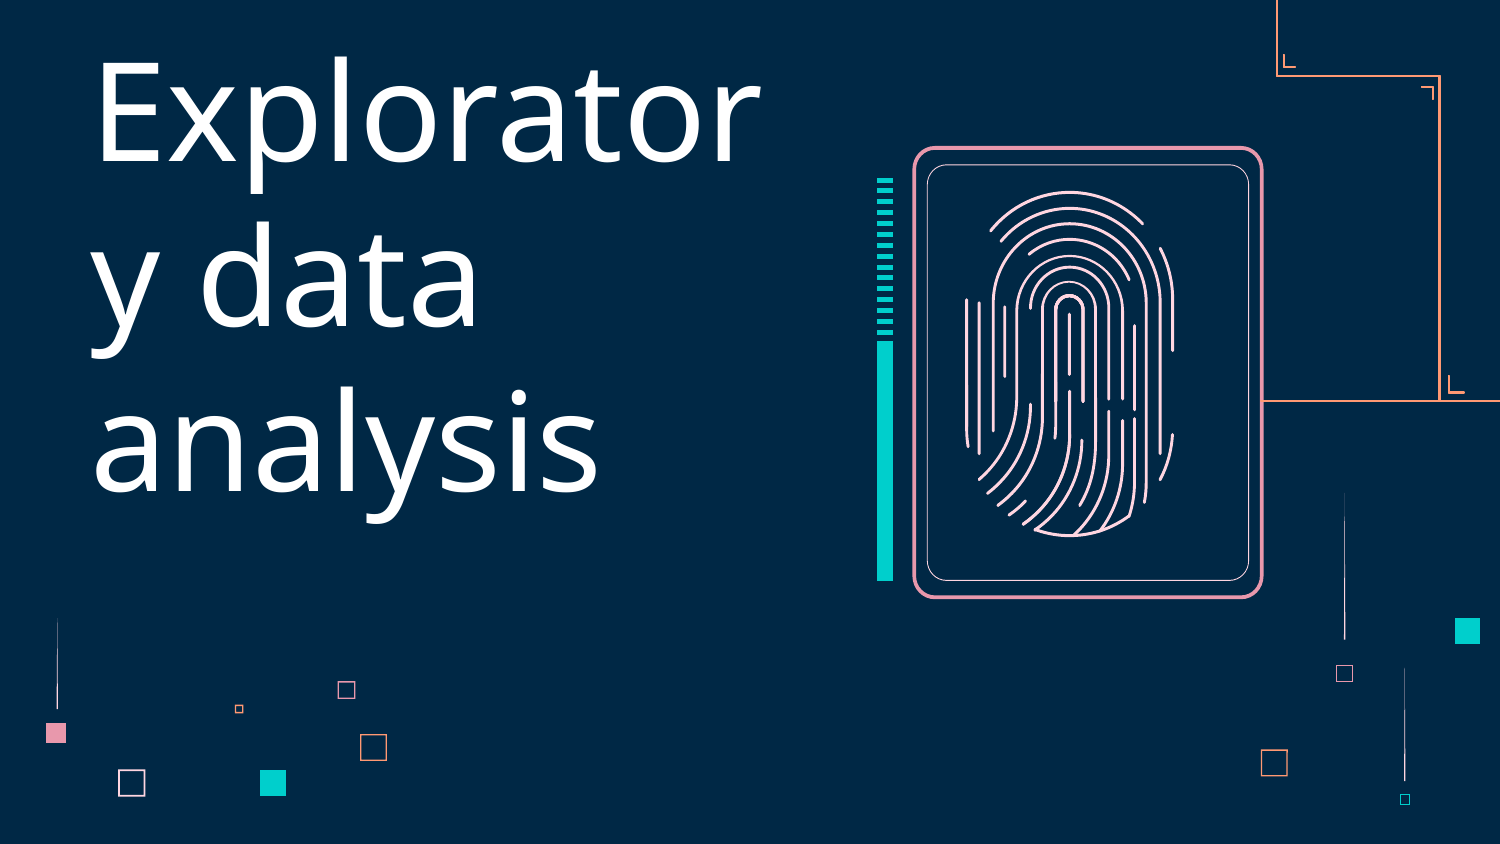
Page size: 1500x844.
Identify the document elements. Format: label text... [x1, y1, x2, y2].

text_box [876, 145, 1264, 600]
title Exploratory data analysis [75, 438, 848, 534]
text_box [1260, 0, 1500, 402]
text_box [964, 190, 1175, 538]
